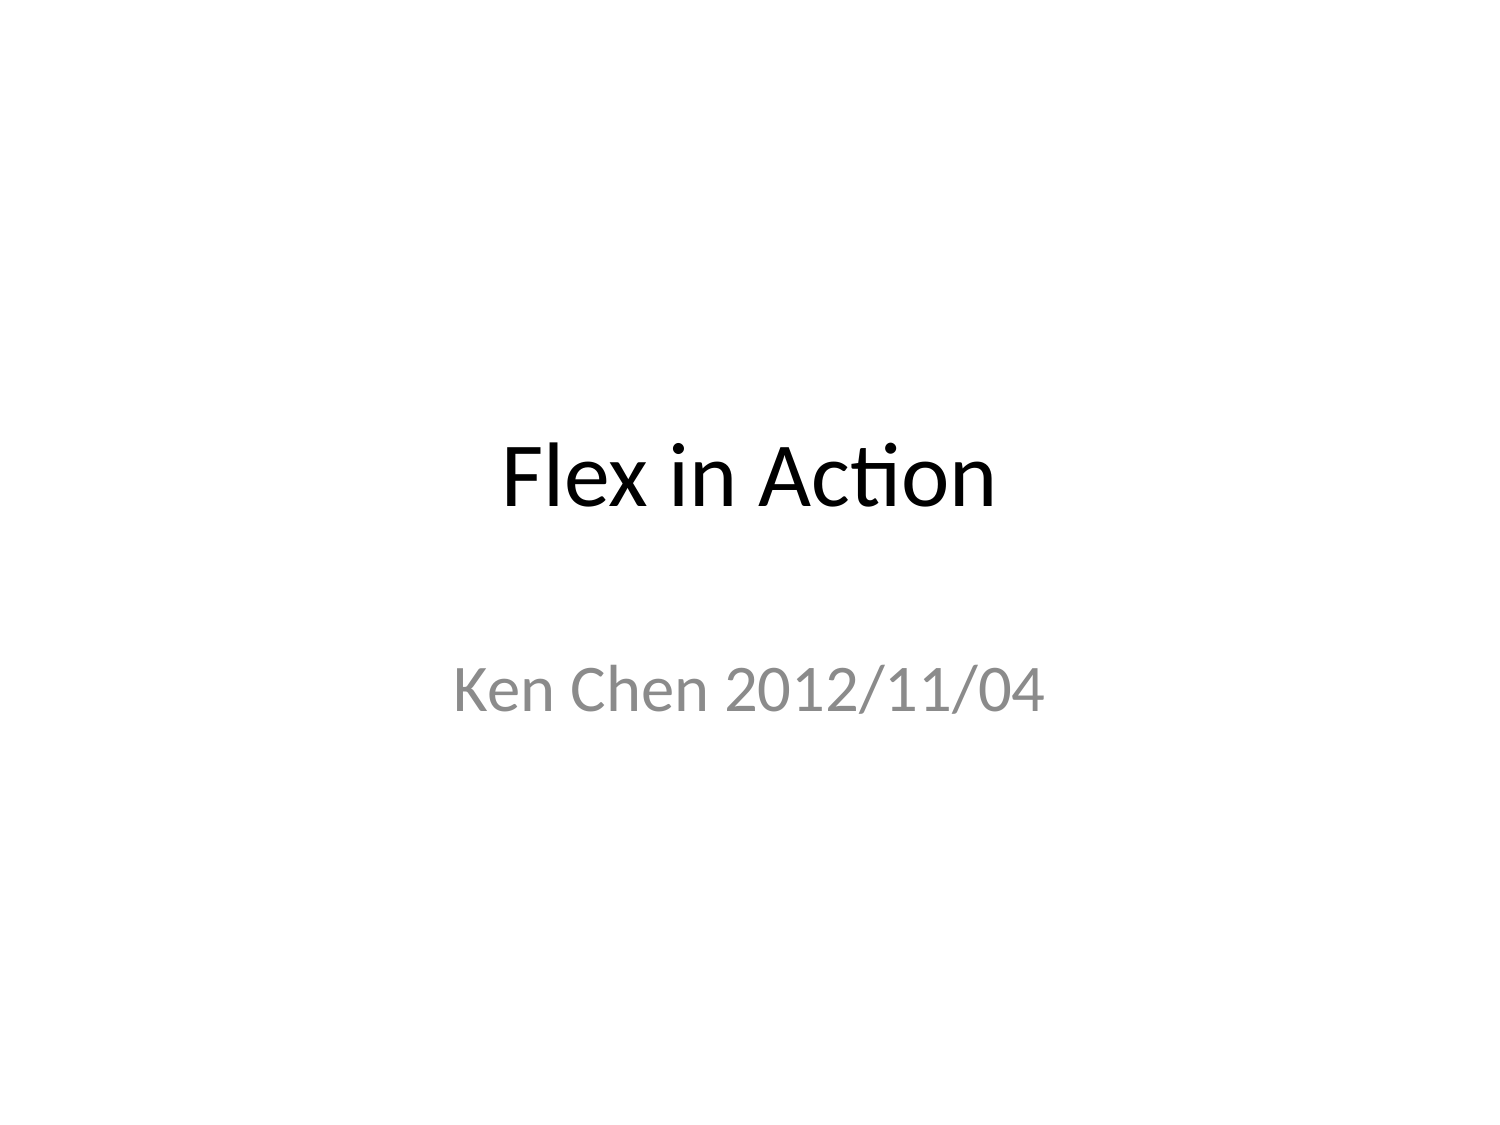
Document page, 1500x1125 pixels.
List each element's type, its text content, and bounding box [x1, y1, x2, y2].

subtitle Ken Chen 2012/11/04 [225, 637, 1275, 925]
title Flex in Action [112, 349, 1388, 591]
